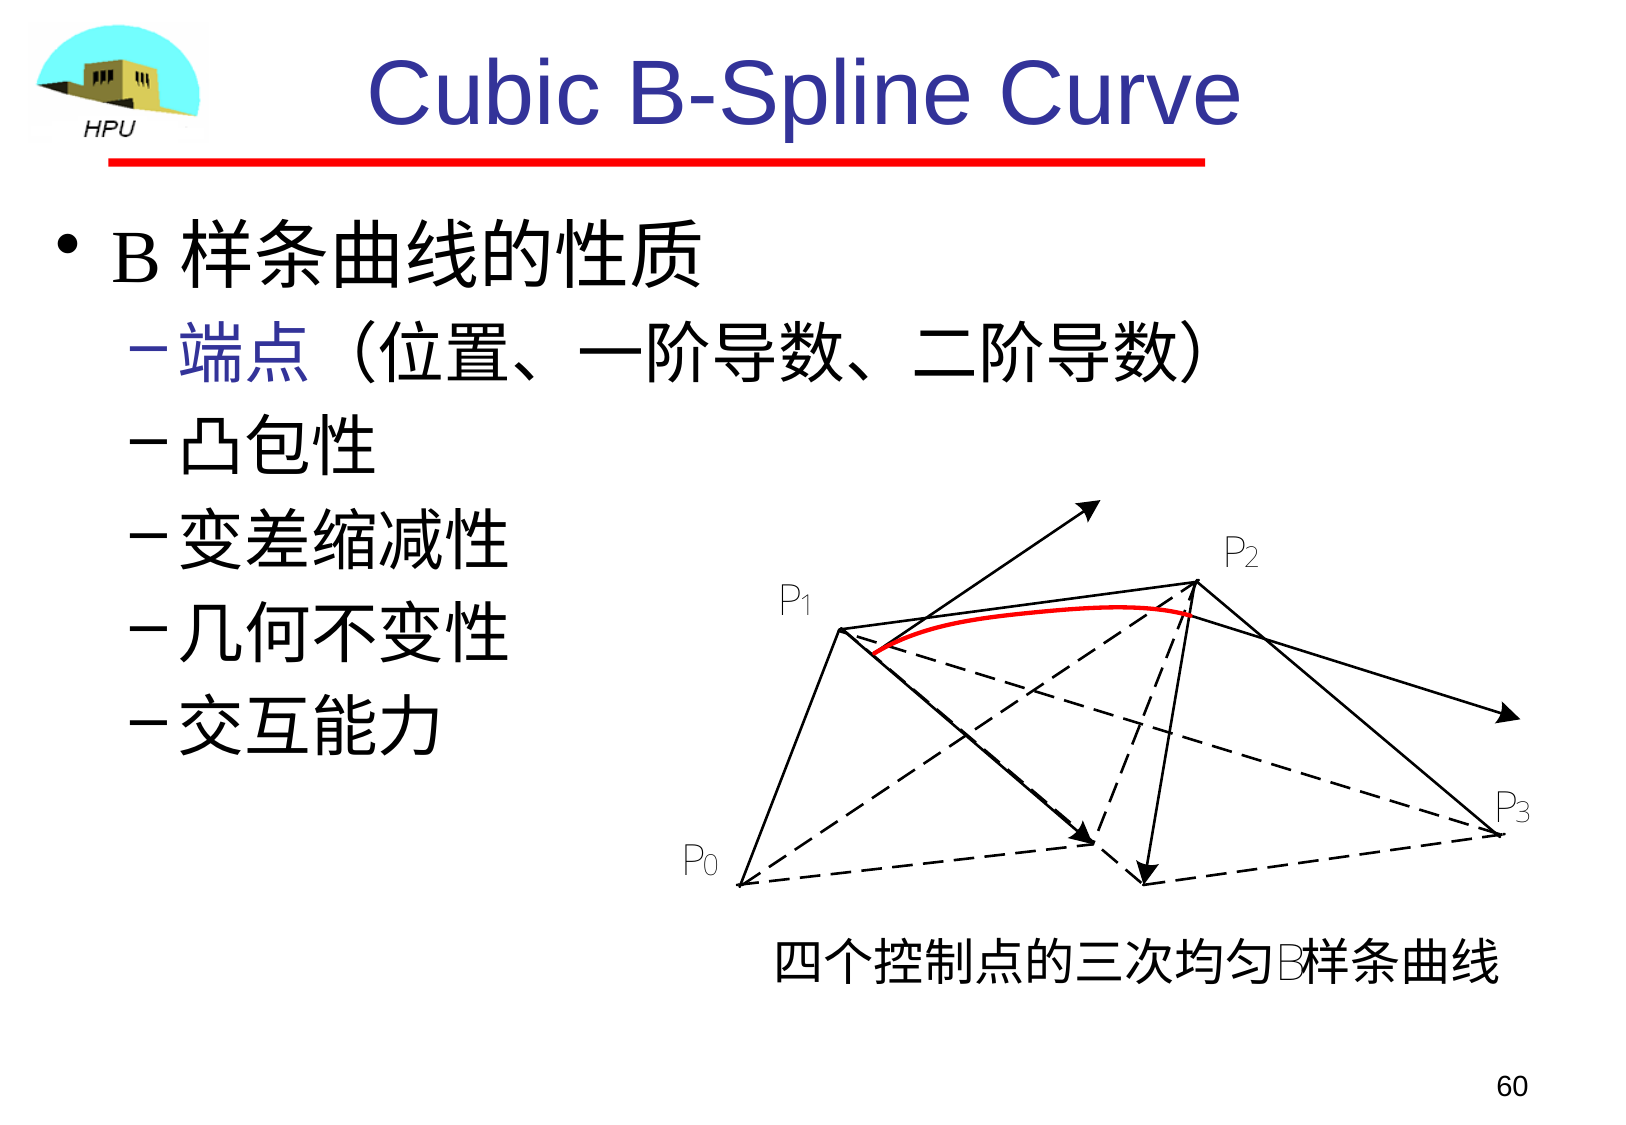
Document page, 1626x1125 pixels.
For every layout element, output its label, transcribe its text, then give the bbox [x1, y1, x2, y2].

slide_number 60 [1164, 1059, 1544, 1113]
title Cubic B-Spline Curve [27, 12, 1585, 163]
list B样条曲线的性质 端点（位置、一阶导数、二阶导数） 凸包性 变差缩减性 几何不变性 交互能力 [40, 200, 1587, 1050]
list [577, 469, 1601, 1004]
